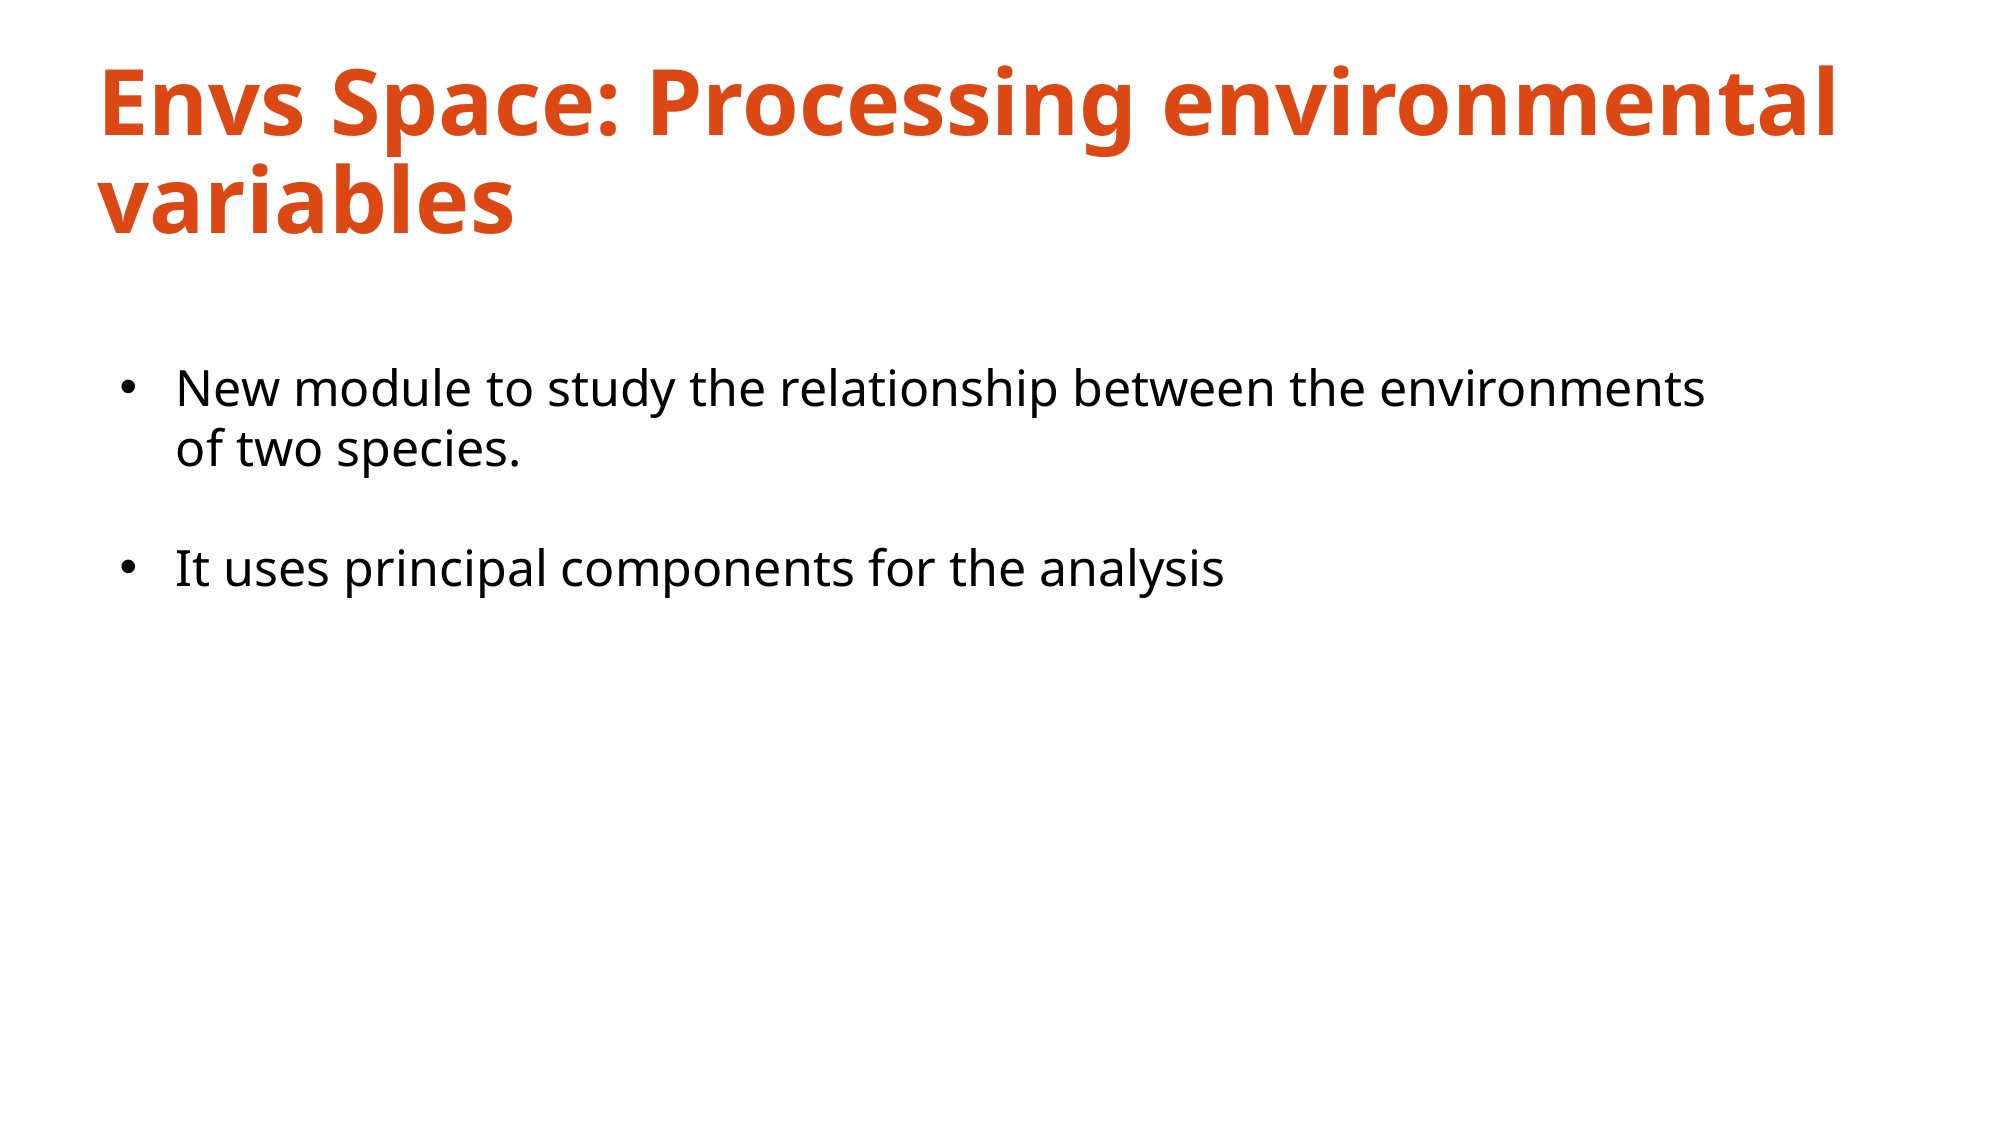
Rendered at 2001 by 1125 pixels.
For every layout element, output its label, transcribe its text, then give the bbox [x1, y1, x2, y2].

text_box Envs Space: Processing environmental variables [82, 35, 1905, 262]
text_box New module to study the relationship between the environments of two species. It uses principal components for the analysis [104, 348, 1759, 604]
